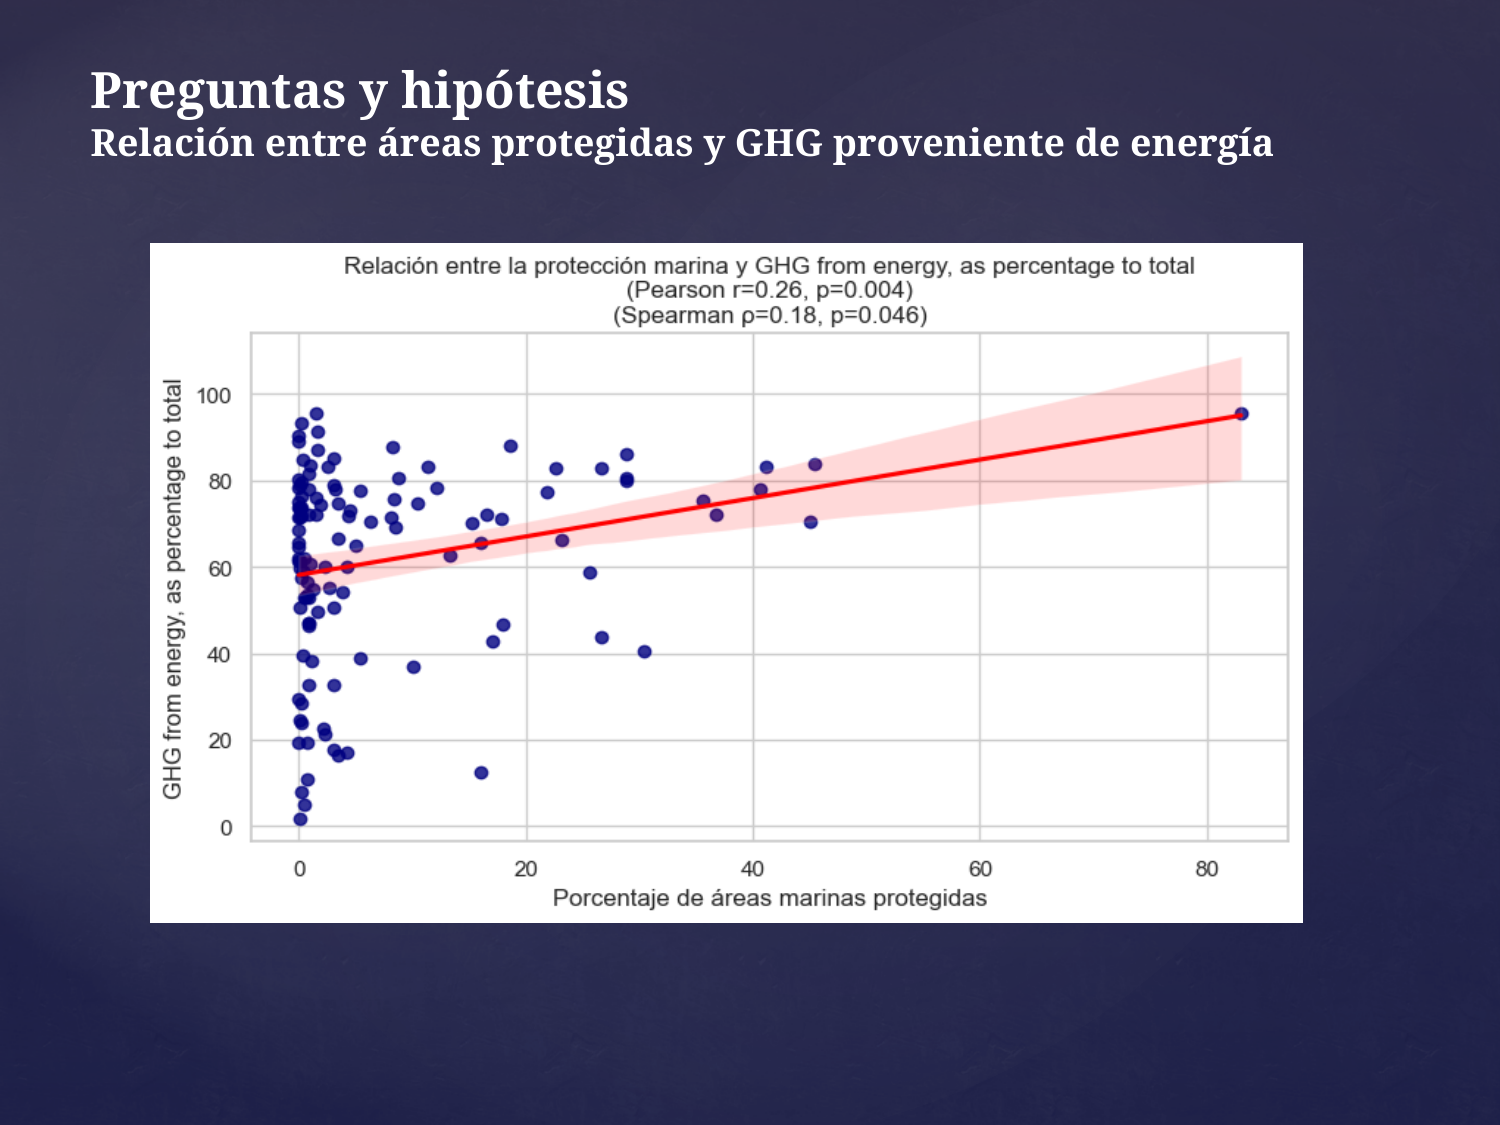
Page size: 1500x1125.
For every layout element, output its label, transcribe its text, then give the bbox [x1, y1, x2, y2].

text_box Preguntas y hipótesis Relación entre áreas protegidas y GHG proveniente de energía [75, 51, 1313, 202]
picture [149, 242, 1303, 924]
